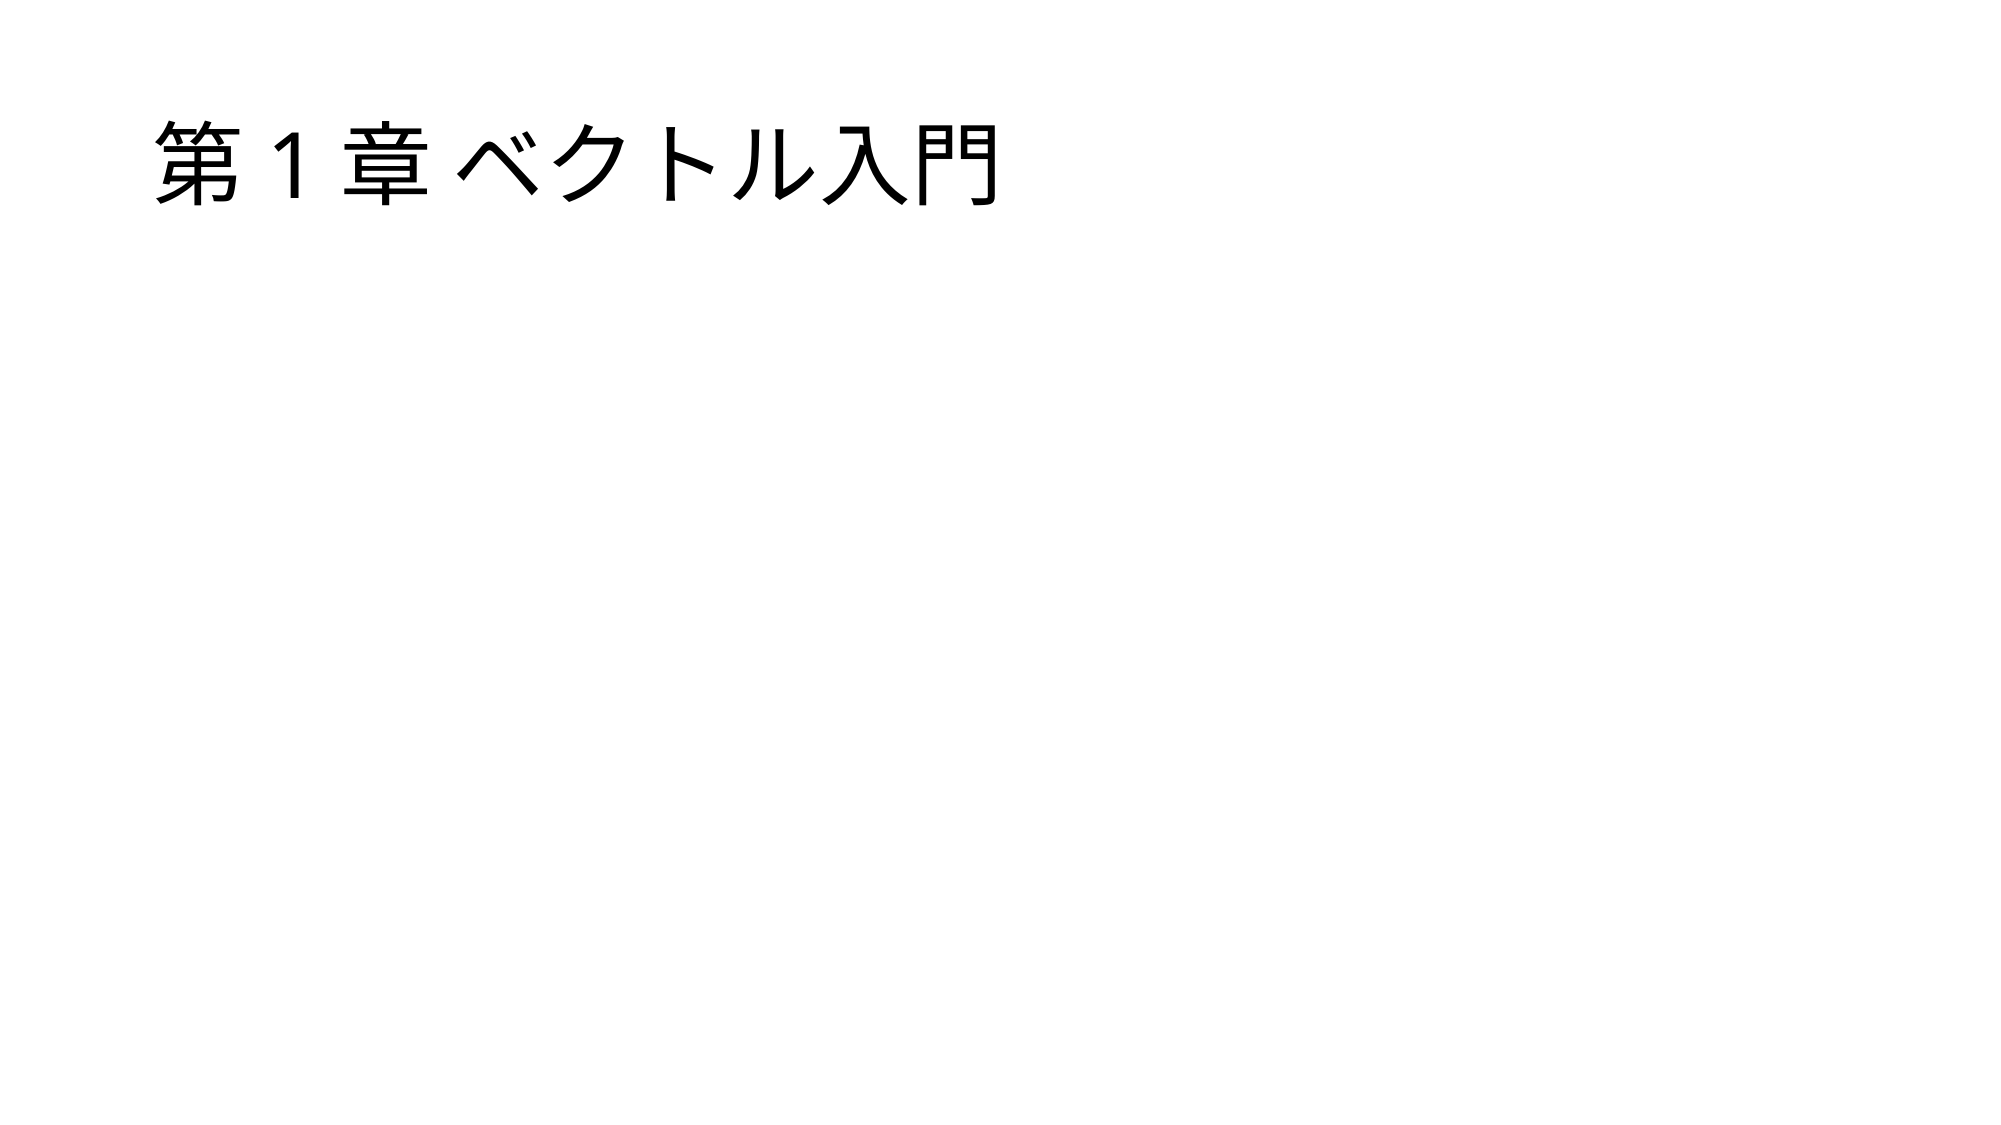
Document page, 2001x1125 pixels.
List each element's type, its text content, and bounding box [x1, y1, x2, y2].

title 第1章 ベクトル入門 [137, 59, 1863, 278]
